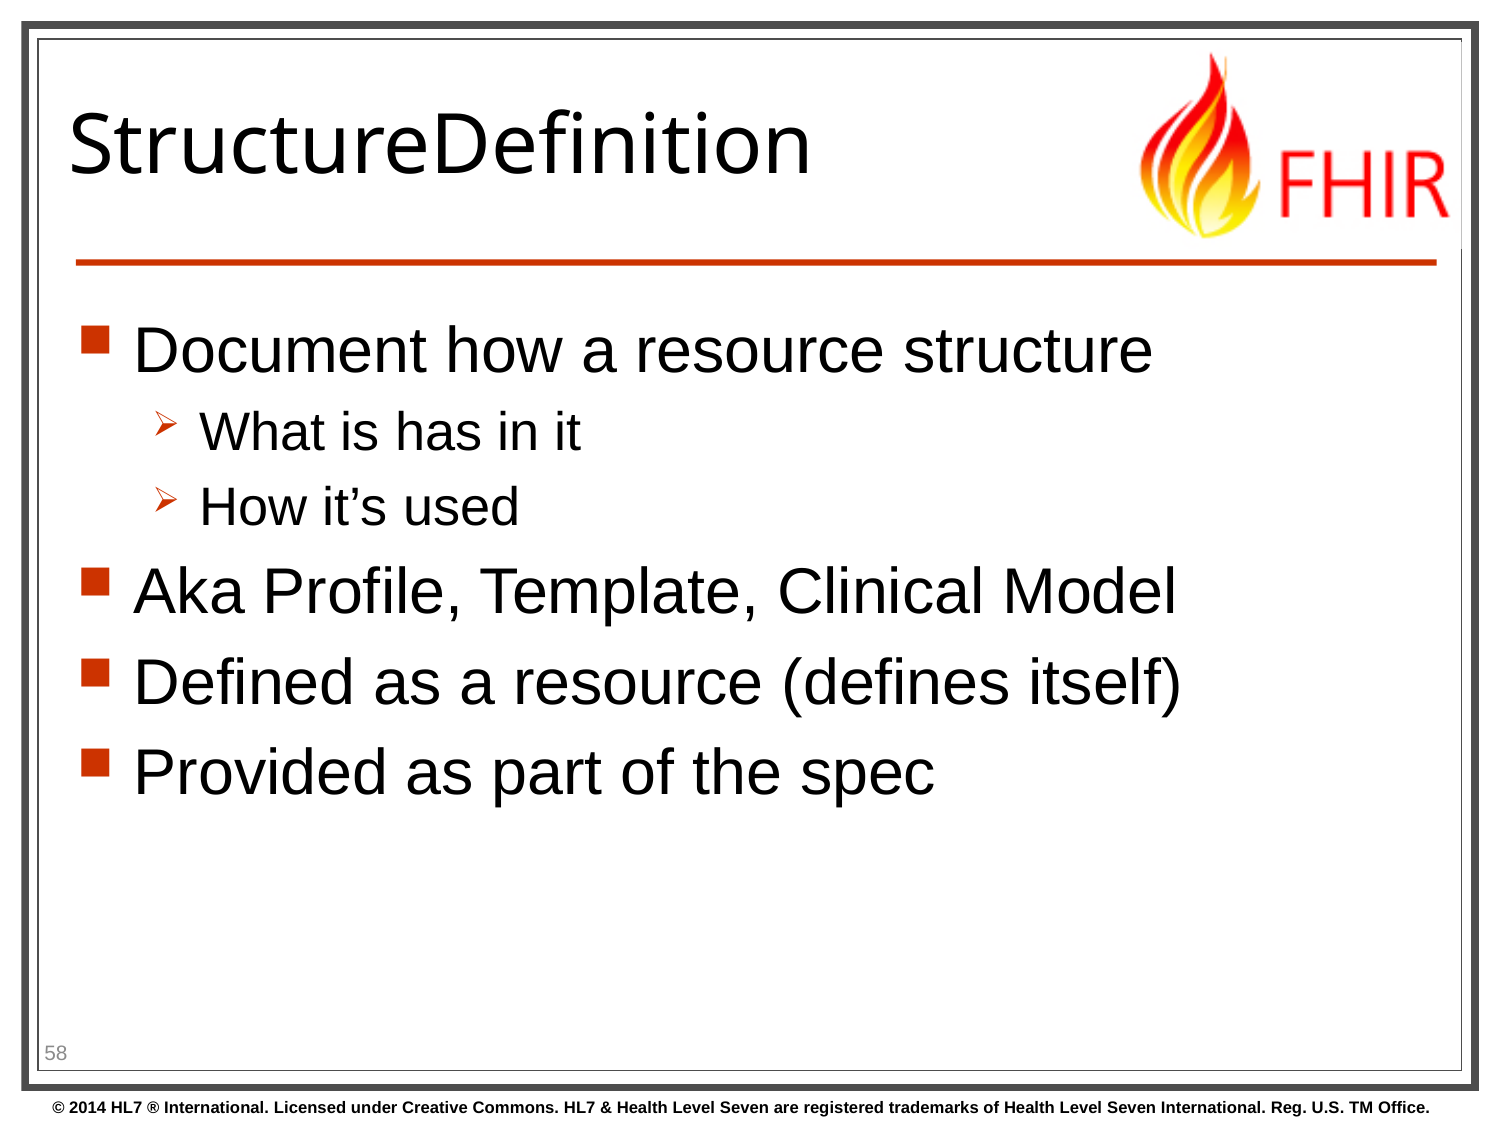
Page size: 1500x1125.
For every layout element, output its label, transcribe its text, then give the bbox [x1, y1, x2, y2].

slide_number 58 [29, 1034, 148, 1071]
title StructureDefinition [53, 54, 1128, 244]
picture [1128, 42, 1462, 249]
list Document how a resource structure What is has in it How it’s used Aka Profile, Template, Clinical Model Defined as a resource (defines itself) Provided as part of the spec [62, 299, 1438, 1035]
